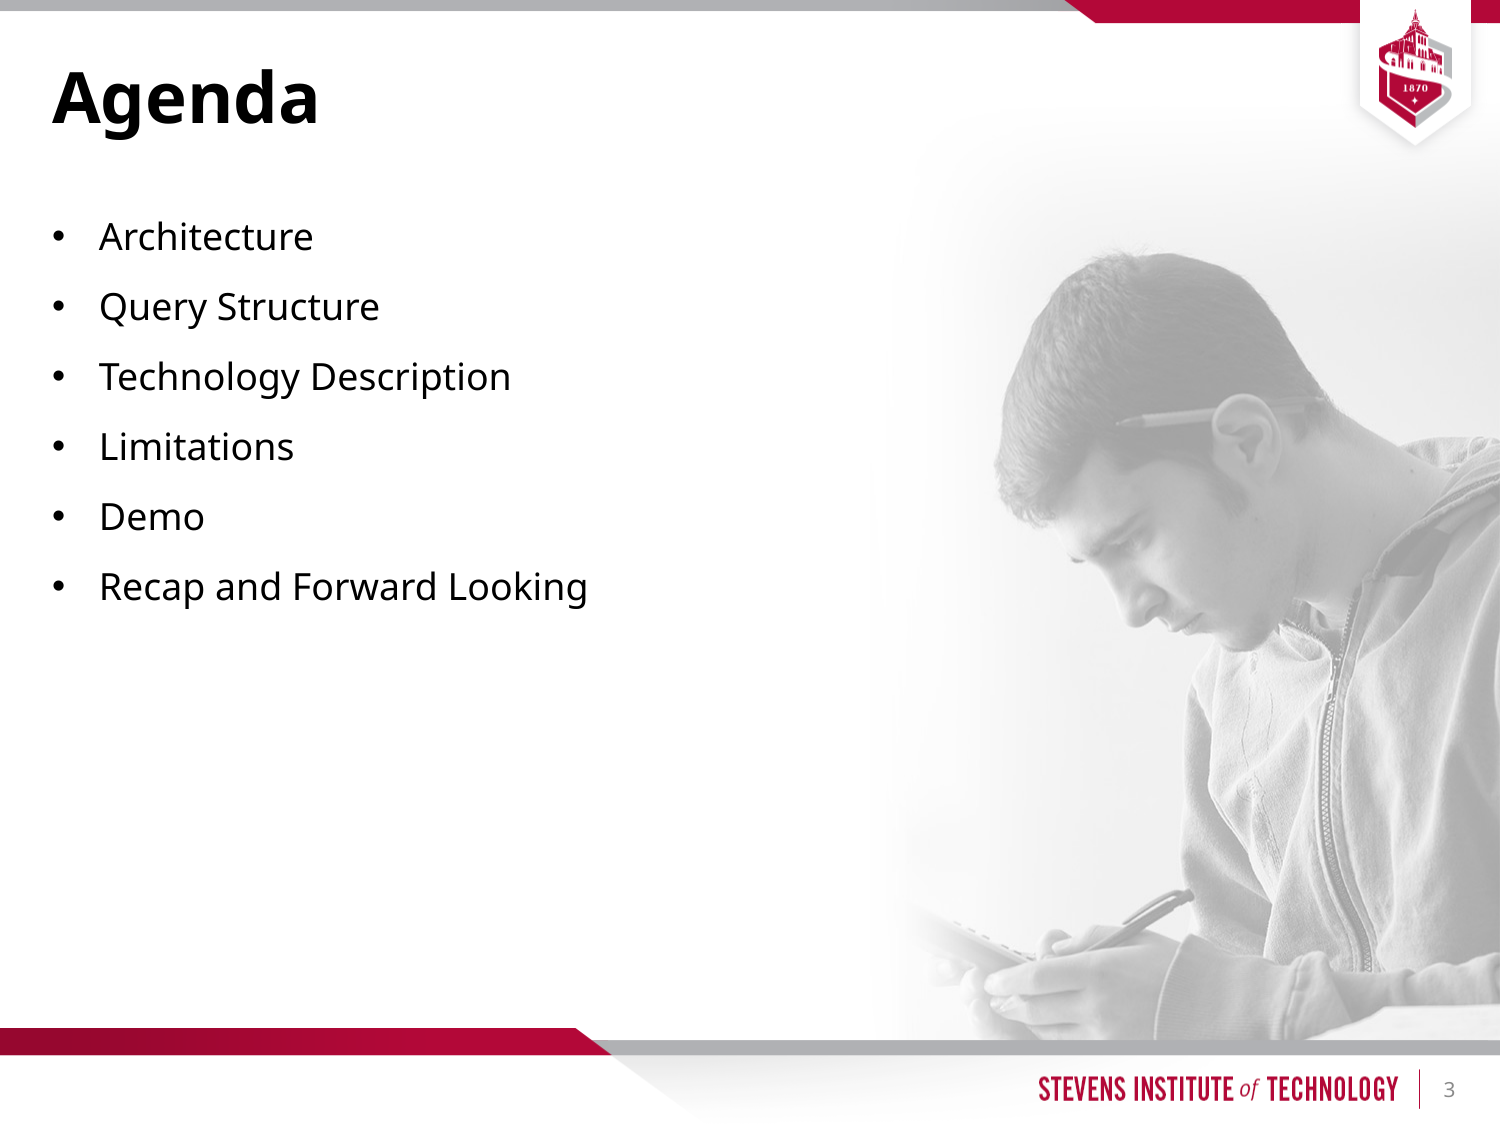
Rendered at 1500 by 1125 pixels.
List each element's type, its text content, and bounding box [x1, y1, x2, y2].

list Architecture Query Structure Technology Description Limitations Demo Recap and Forward Looking [37, 205, 964, 756]
slide_number 3 [1428, 1071, 1490, 1108]
picture [0, 0, 1500, 1125]
title Agenda [37, 45, 1338, 164]
